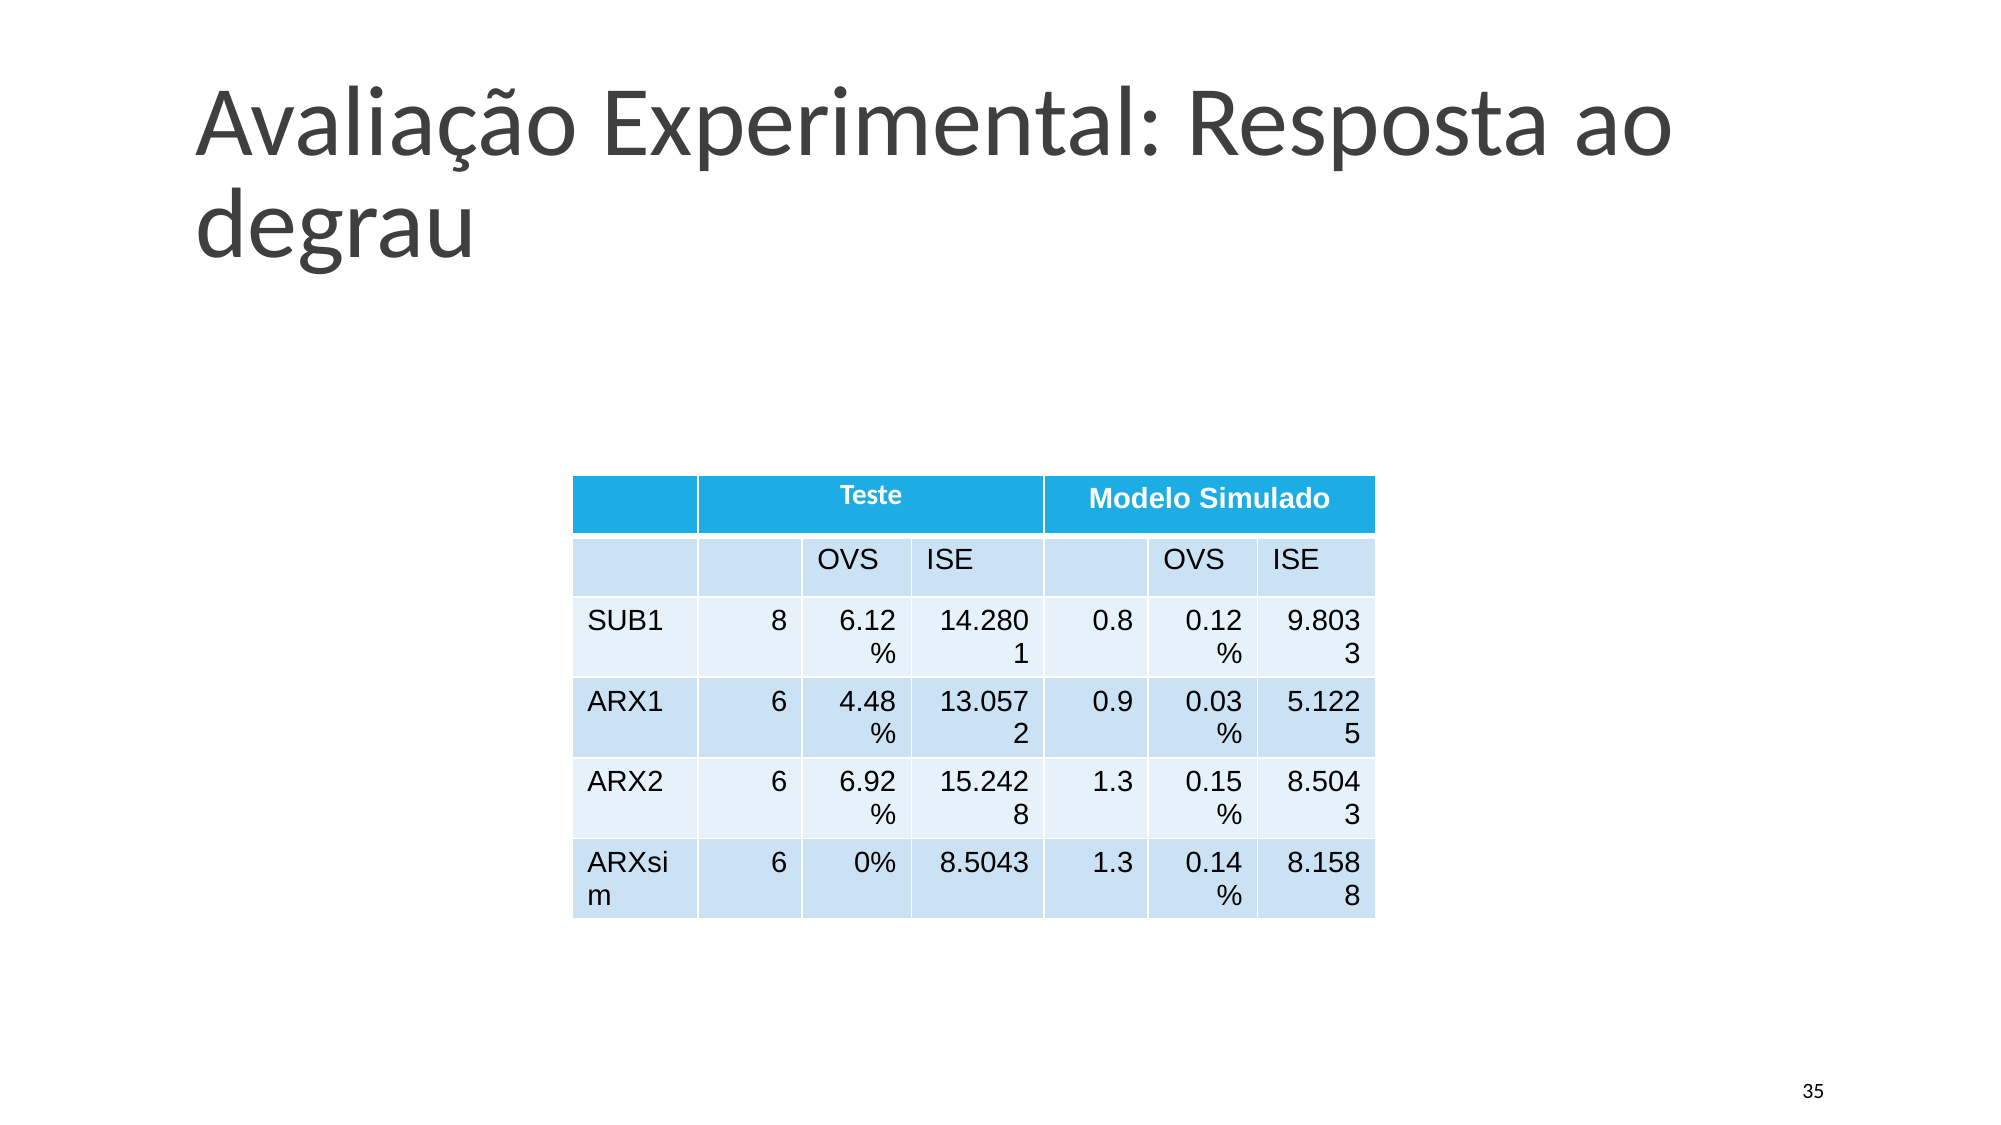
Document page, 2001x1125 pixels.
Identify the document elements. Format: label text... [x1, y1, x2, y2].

slide_number 35 [1624, 1059, 1840, 1120]
title Avaliação Experimental: Resposta ao degrau [180, 47, 1830, 285]
